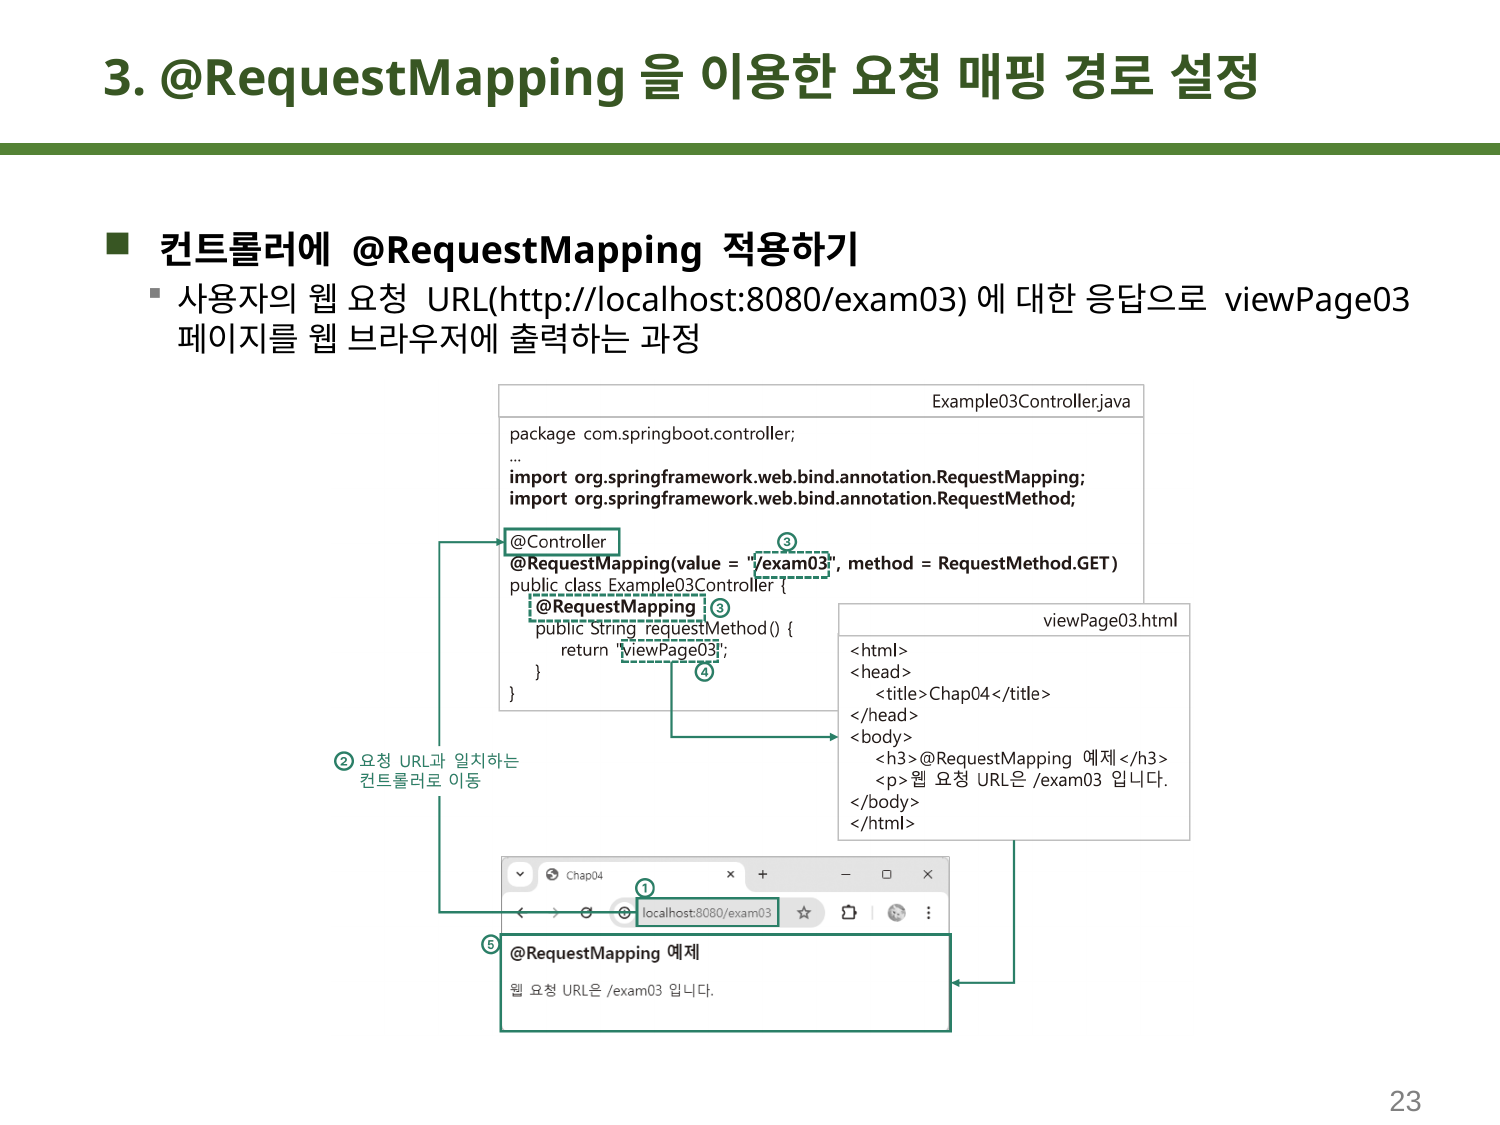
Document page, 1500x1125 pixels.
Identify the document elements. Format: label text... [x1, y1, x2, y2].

title 3. @RequestMapping을 이용한 요청 매핑 경로 설정 [88, 30, 1335, 121]
picture [331, 379, 1195, 1037]
list 컨트롤러에 @RequestMapping 적용하기 사용자의 웹 요청 URL(http://localhost:8080/exam03)에 대한 응답으로 viewPage03 페이지를 웹 브라우저에 출력하는 과정 [88, 196, 1436, 1083]
